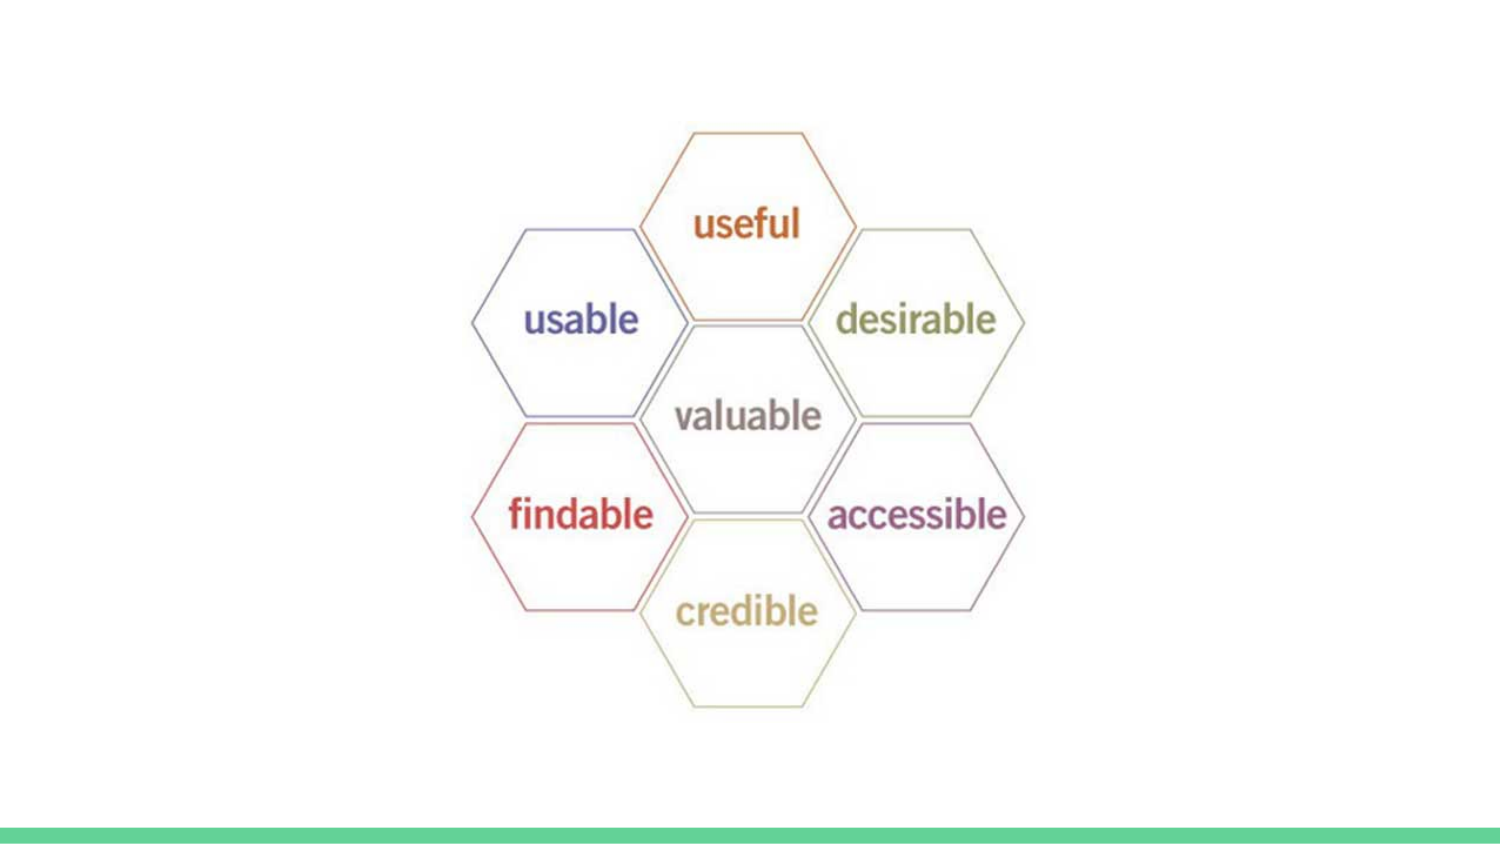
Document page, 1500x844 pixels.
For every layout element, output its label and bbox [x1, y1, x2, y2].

picture [462, 121, 1038, 723]
